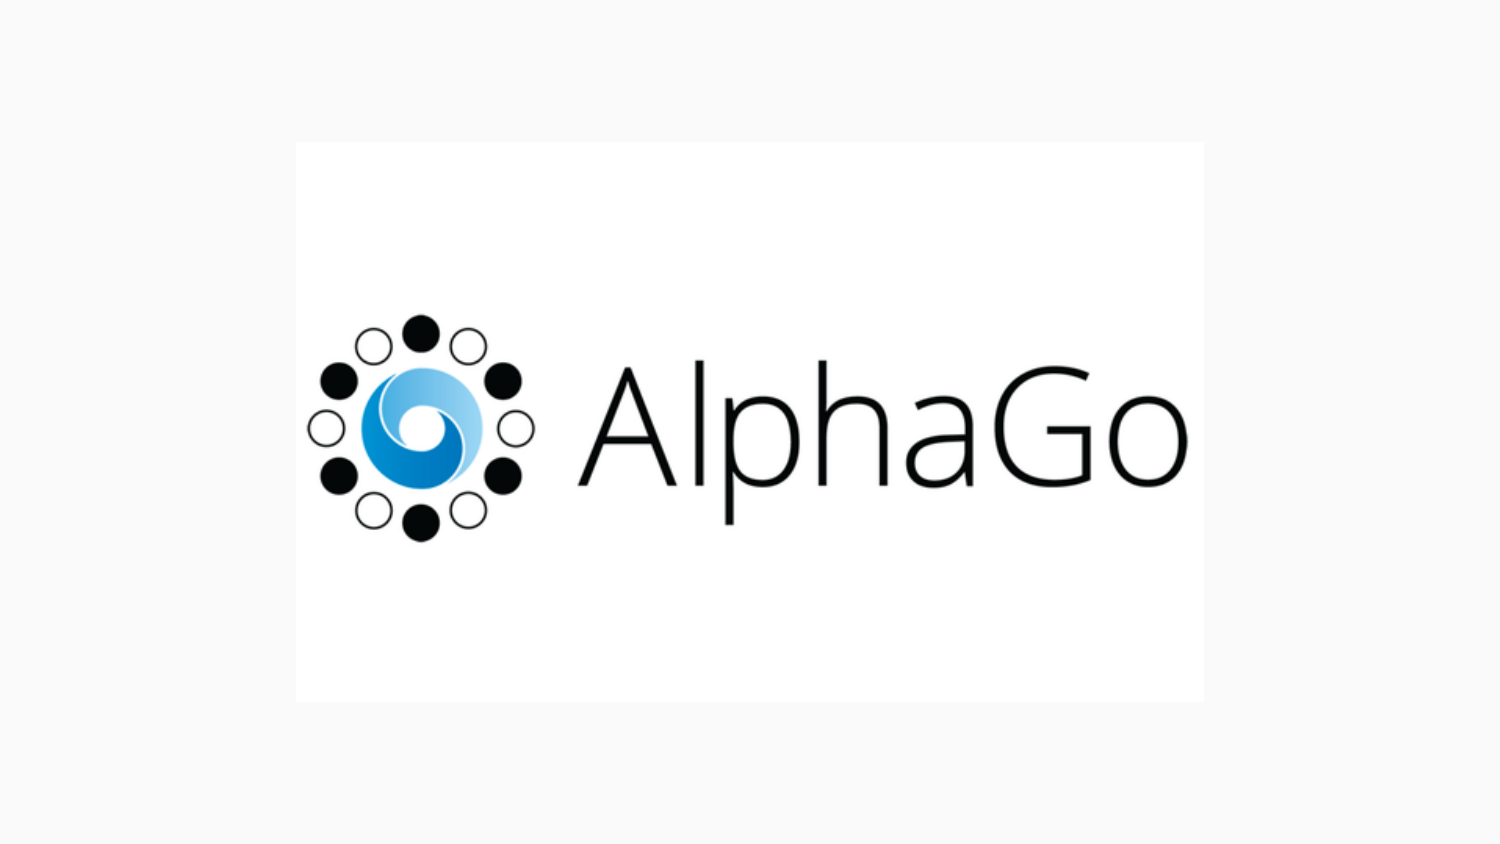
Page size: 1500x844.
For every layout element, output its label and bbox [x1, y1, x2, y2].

picture [296, 141, 1204, 702]
